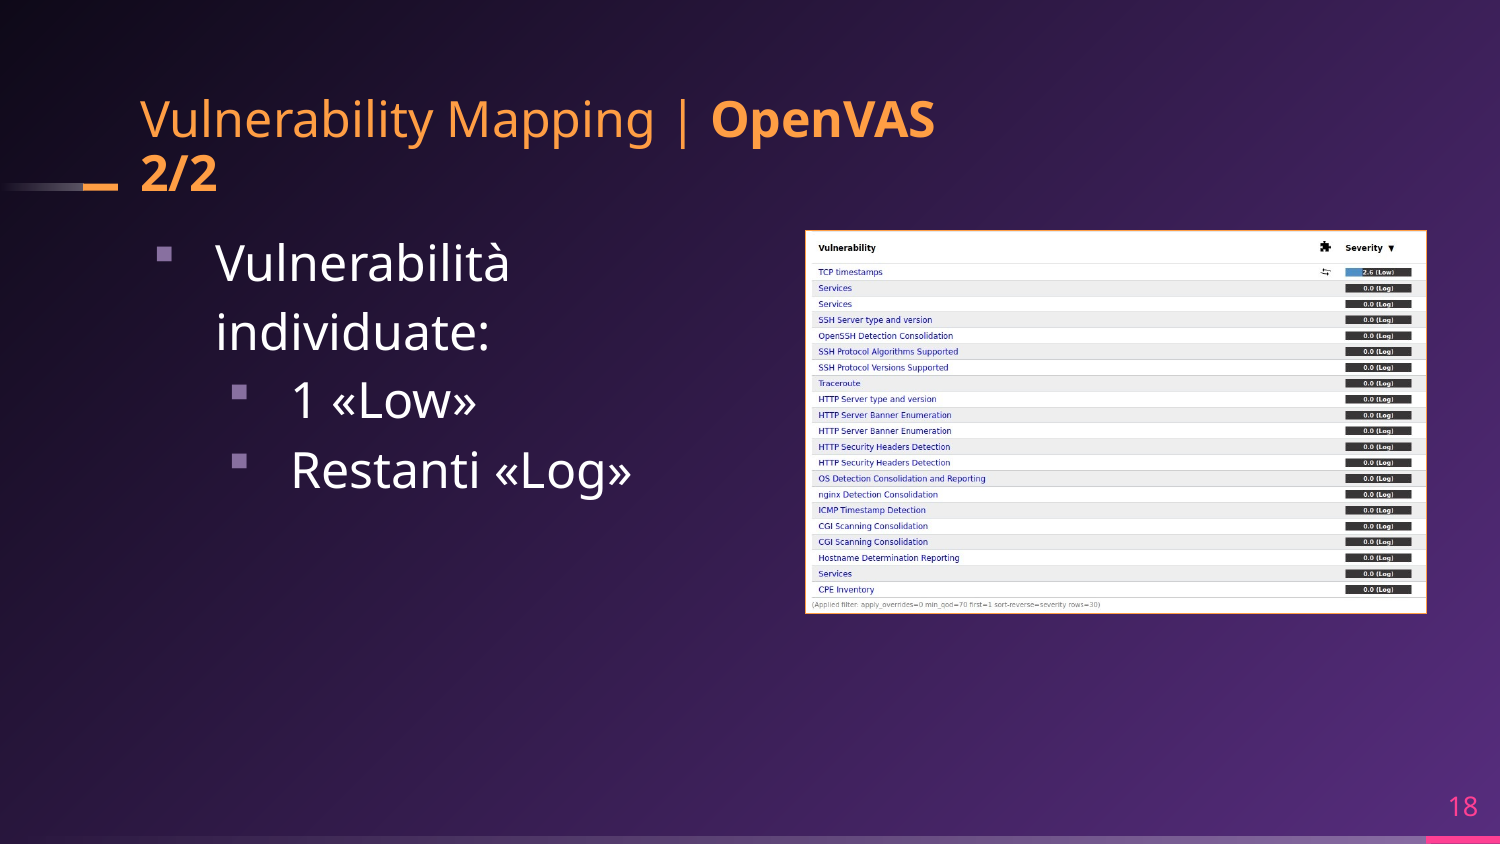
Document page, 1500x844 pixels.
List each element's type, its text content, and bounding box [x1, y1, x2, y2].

picture [805, 230, 1427, 614]
title Vulnerability Mapping | OpenVAS 2/2 [140, 137, 1011, 203]
slide_number 18 [1426, 779, 1500, 837]
list Vulnerabilità individuate: 1 «Low» Restanti «Log» [140, 222, 790, 720]
